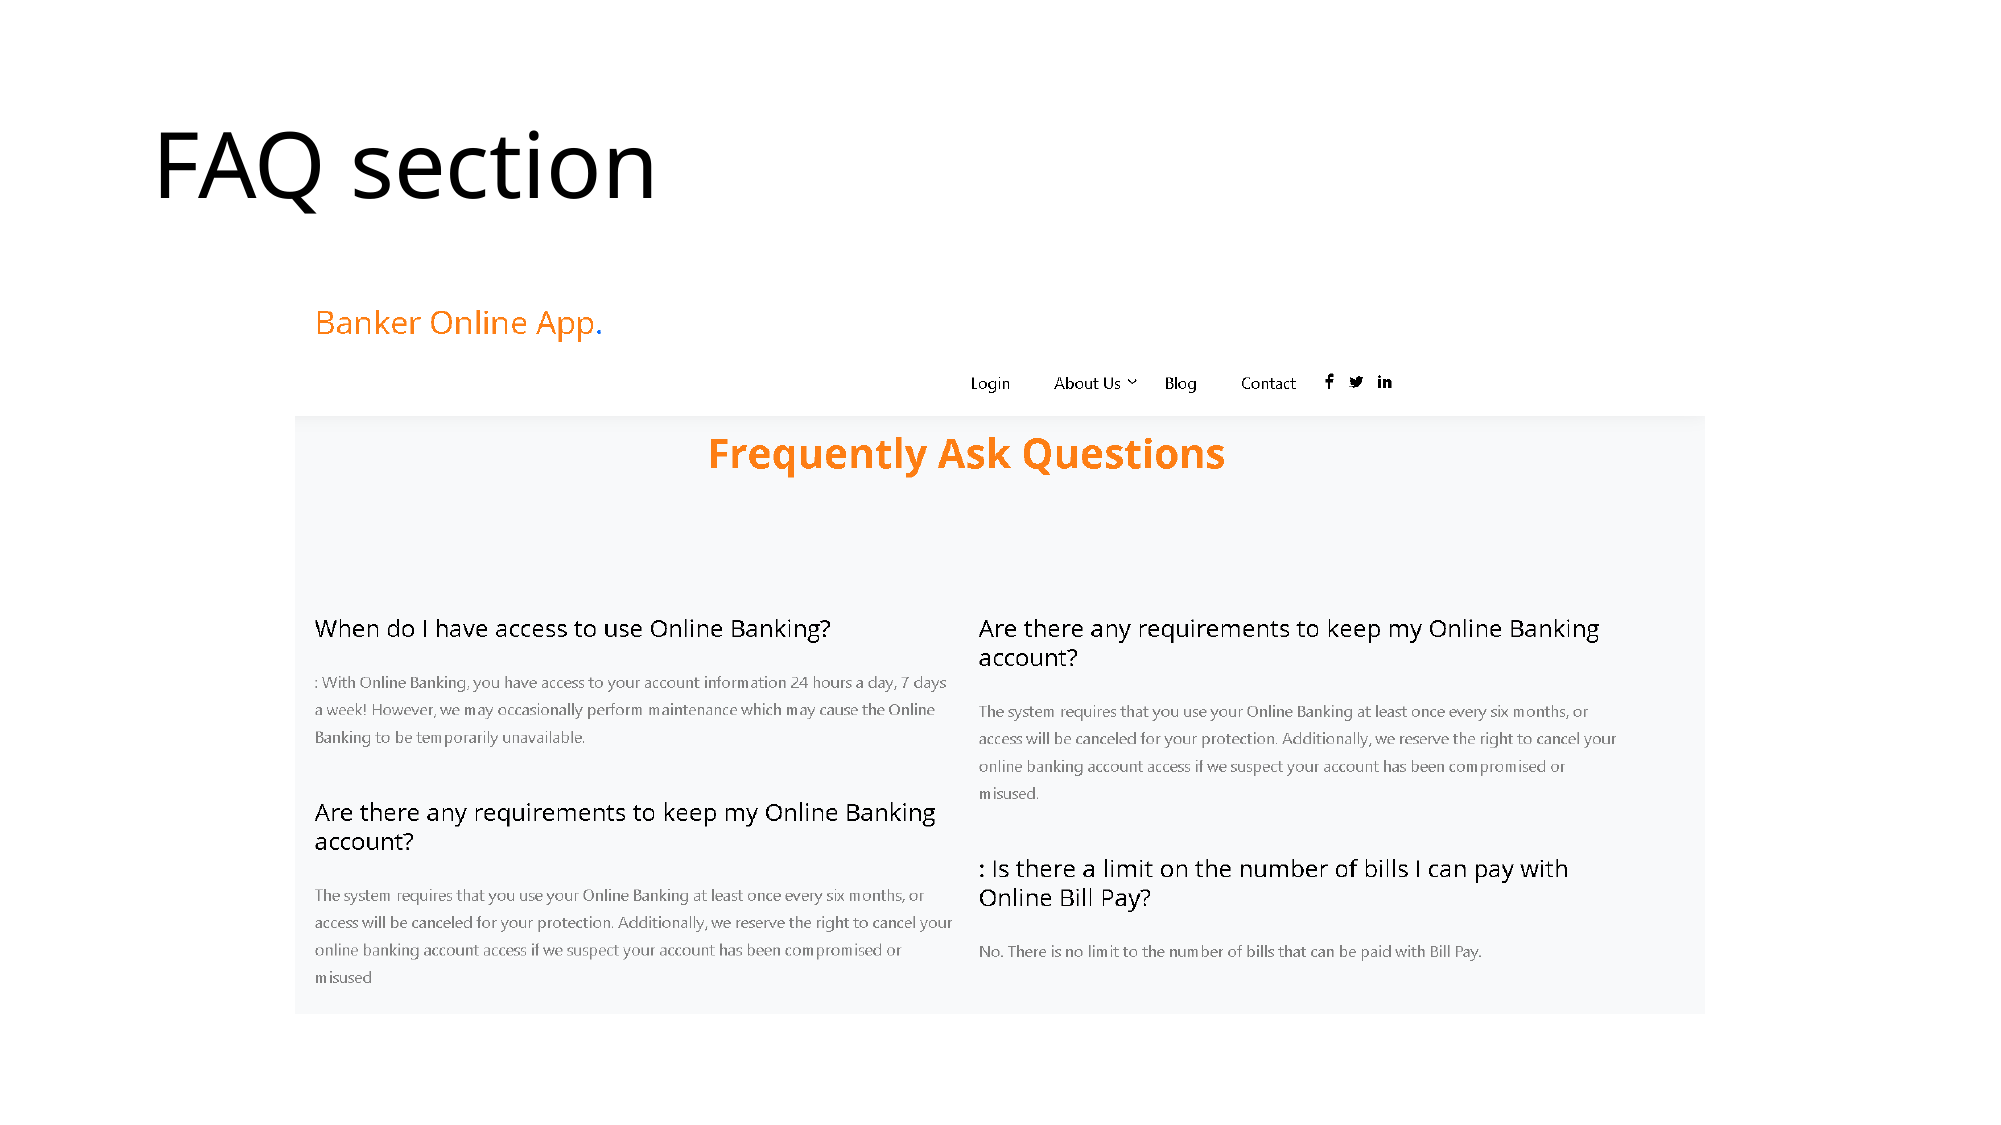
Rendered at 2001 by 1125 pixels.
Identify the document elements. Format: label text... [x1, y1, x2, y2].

title FAQ section [137, 59, 1863, 278]
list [294, 299, 1705, 1014]
